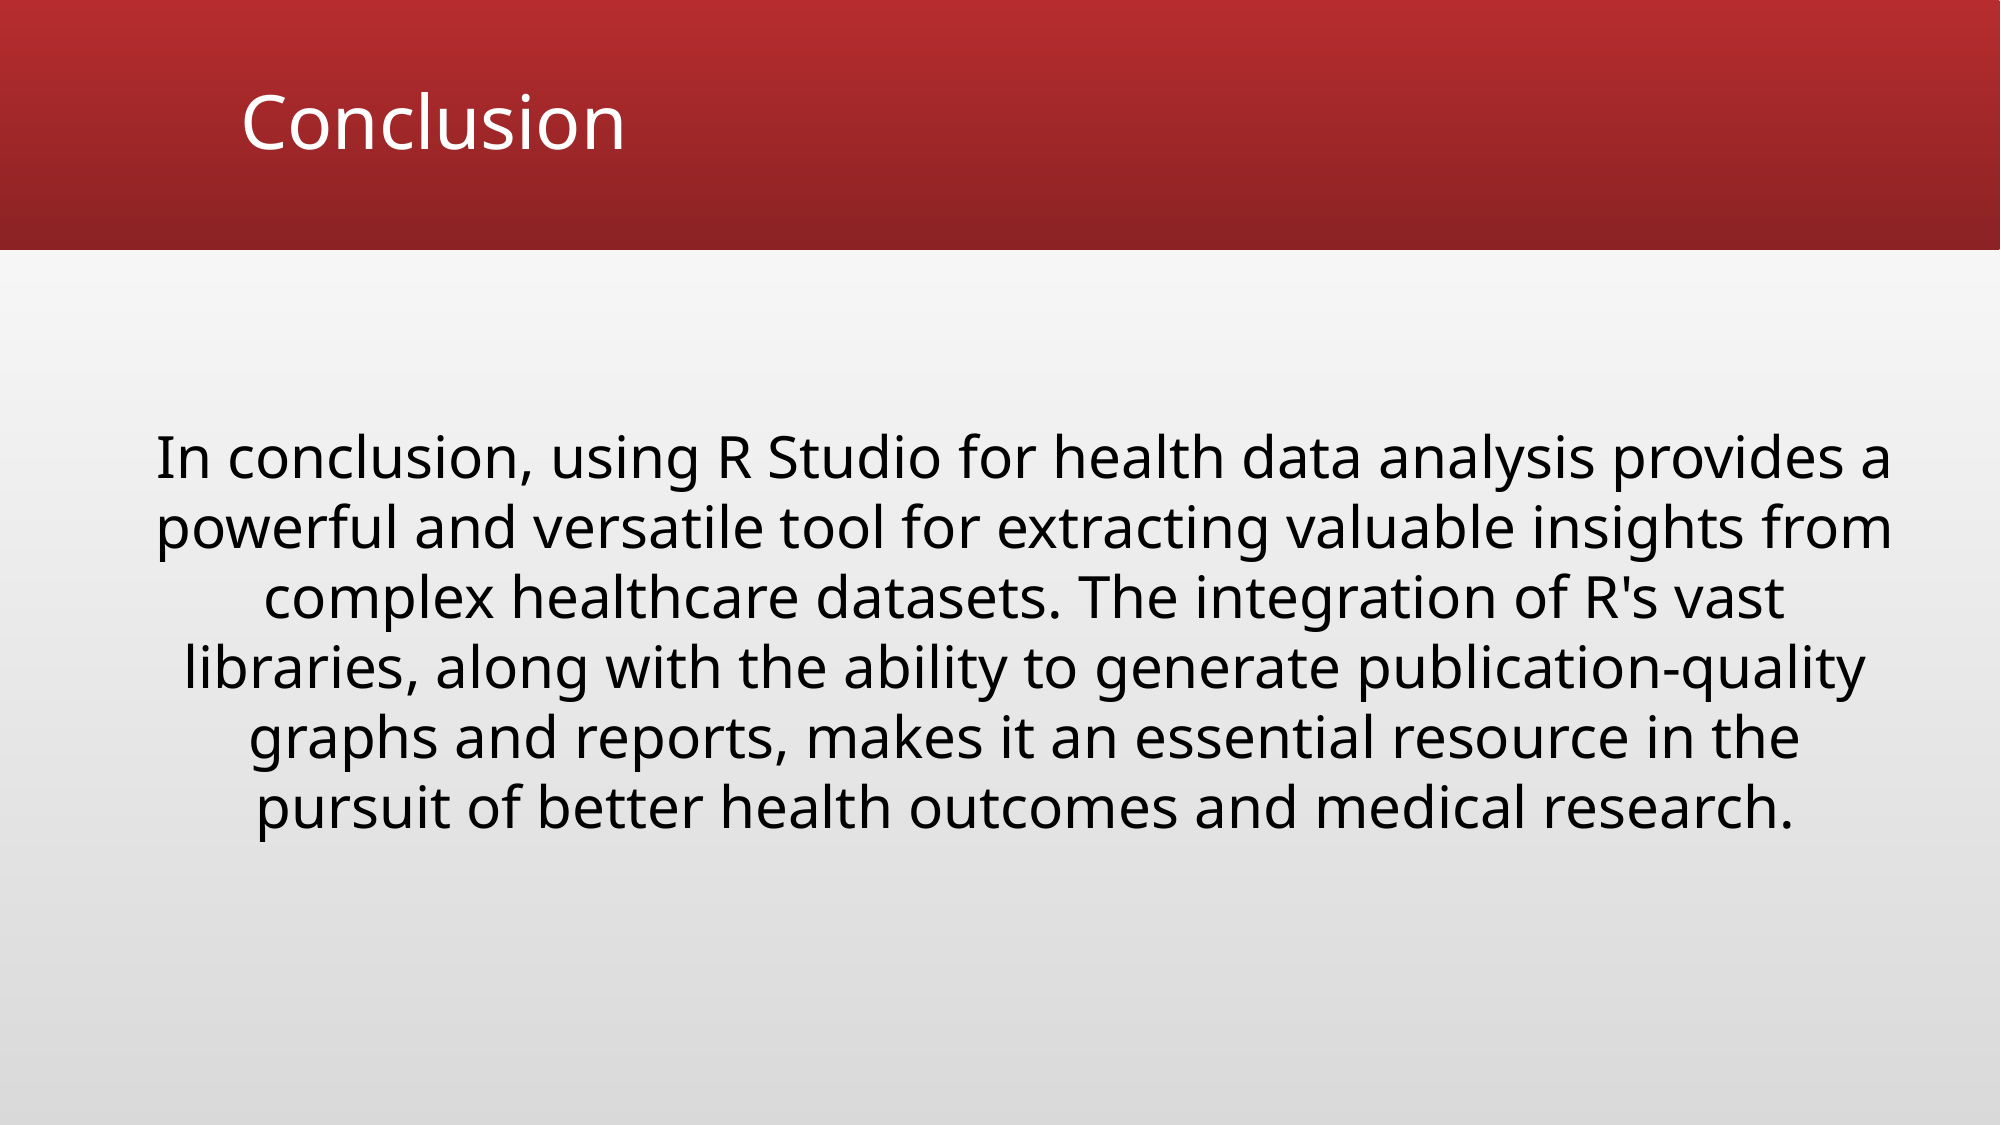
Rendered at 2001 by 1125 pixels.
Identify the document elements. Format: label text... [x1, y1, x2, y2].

text_box In conclusion, using R Studio for health data analysis provides a powerful and versatile tool for extracting valuable insights from complex healthcare datasets. The integration of R's vast libraries, along with the ability to generate publication-quality graphs and reports, makes it an essential resource in the pursuit of better health outcomes and medical research. [137, 412, 1913, 848]
title Conclusion [225, 16, 1825, 234]
